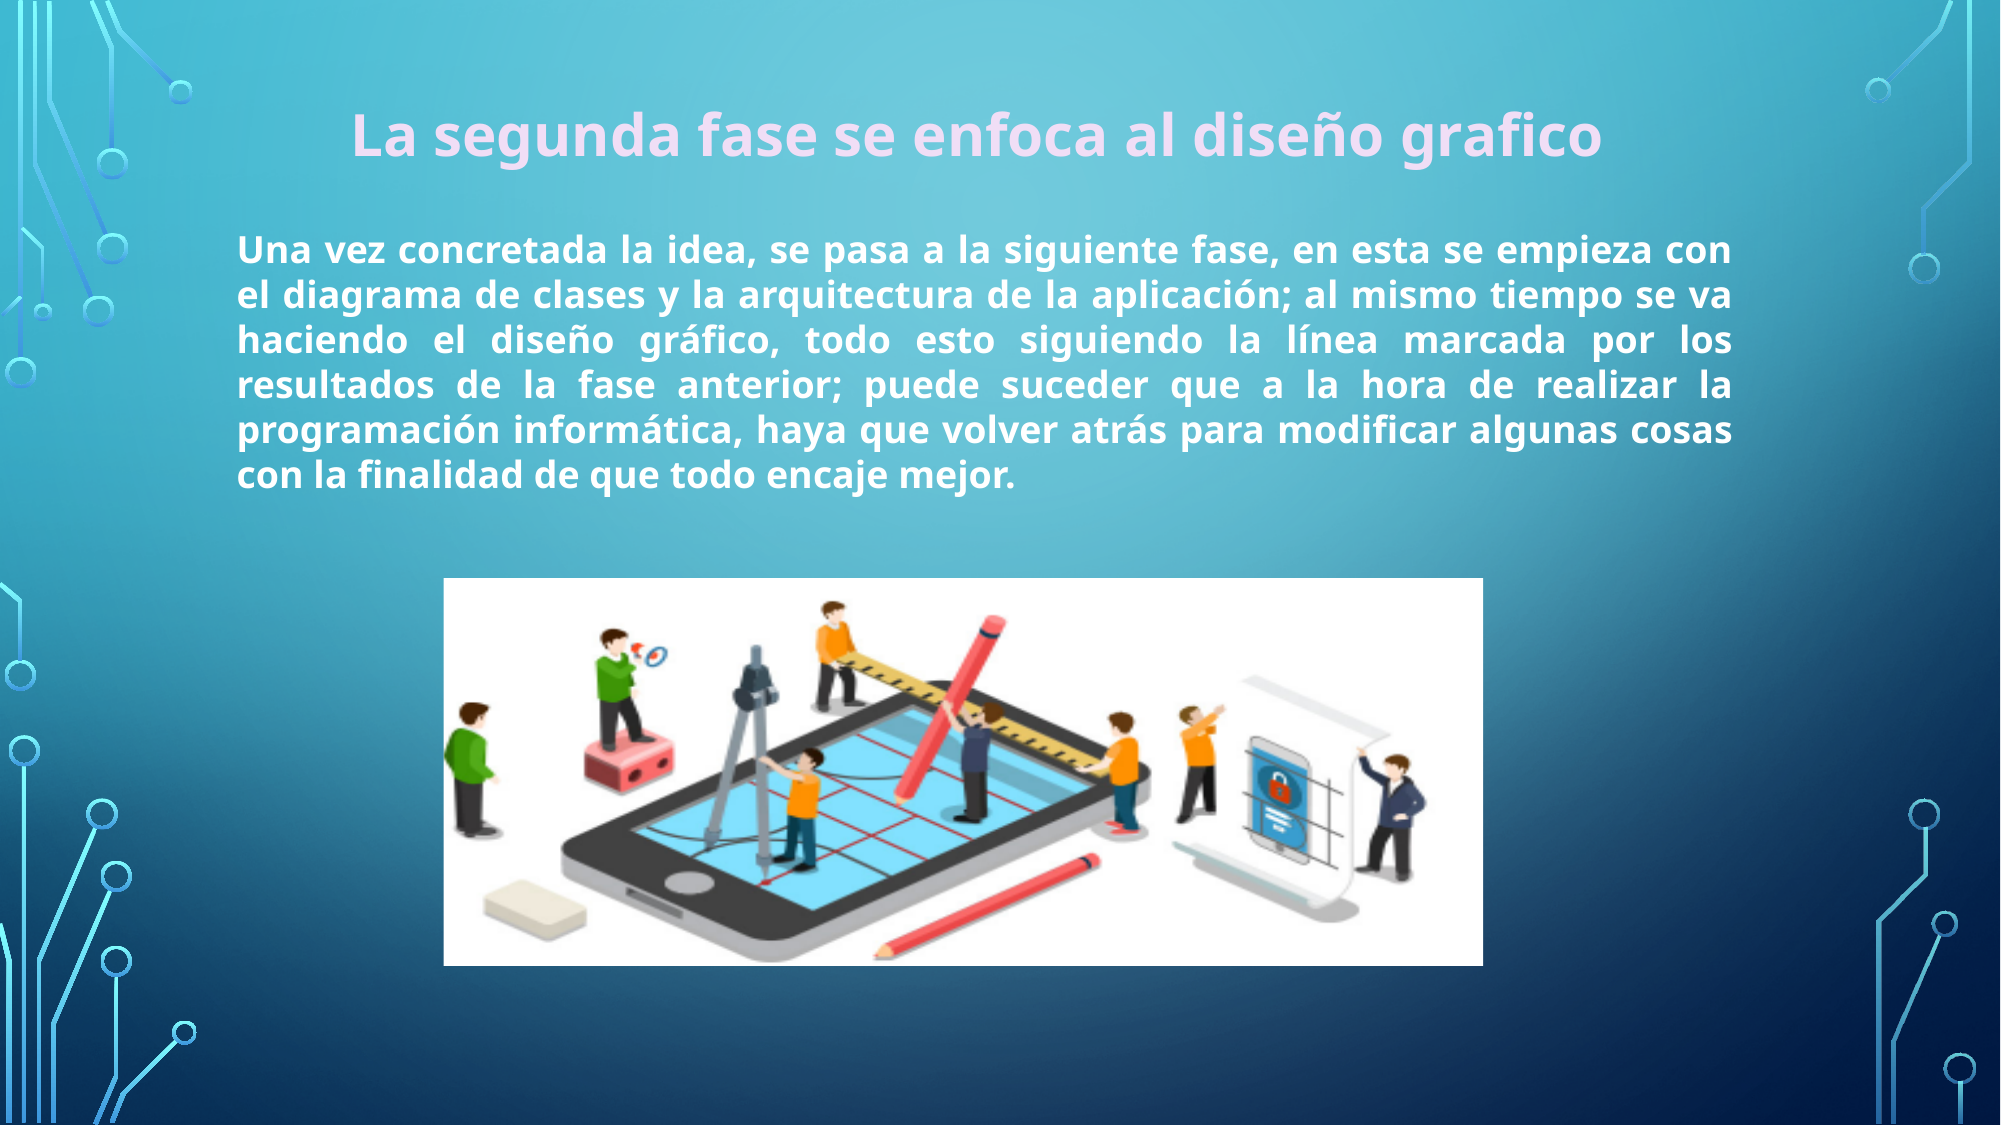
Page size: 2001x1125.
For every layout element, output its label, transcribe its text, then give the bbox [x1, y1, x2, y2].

text_box Una vez concretada la idea, se pasa a la siguiente fase, en esta se empieza con el diagrama de clases y la arquitectura de la aplicación; al mismo tiempo se va haciendo el diseño gráfico, todo esto siguiendo la línea marcada por los resultados de la fase anterior; puede suceder que a la hora de realizar la programación informática, haya que volver atrás para modificar algunas cosas con la finalidad de que todo encaje mejor. [221, 218, 1750, 504]
text_box La segunda fase se enfoca al diseño grafico [335, 90, 1634, 176]
picture [443, 578, 1484, 966]
